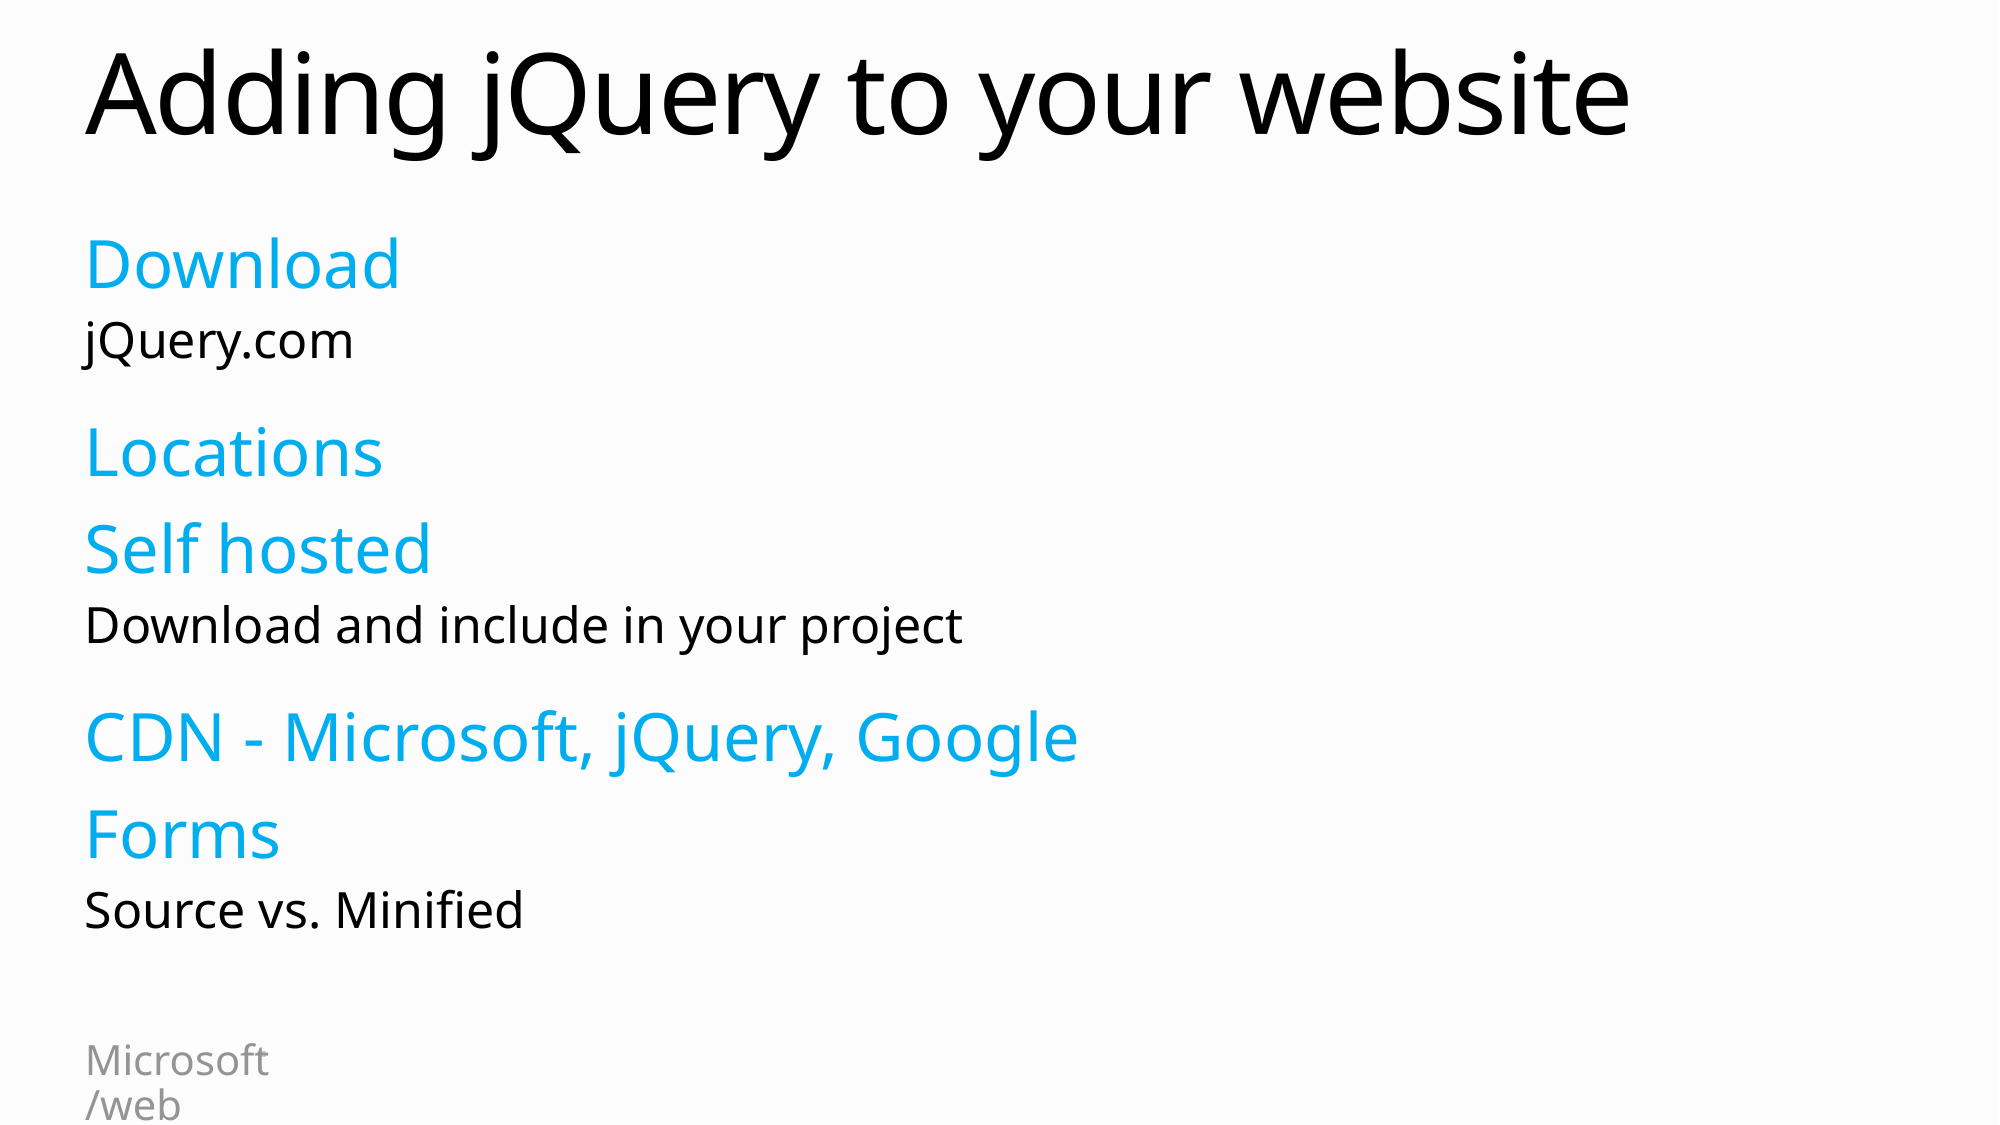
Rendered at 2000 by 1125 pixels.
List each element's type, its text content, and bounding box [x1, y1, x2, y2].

title Adding jQuery to your website [85, 37, 1914, 161]
list Download jQuery.com Locations Self hosted Download and include in your project CDN - Microsoft, jQuery, Google Forms Source vs. Minified [84, 230, 1914, 947]
